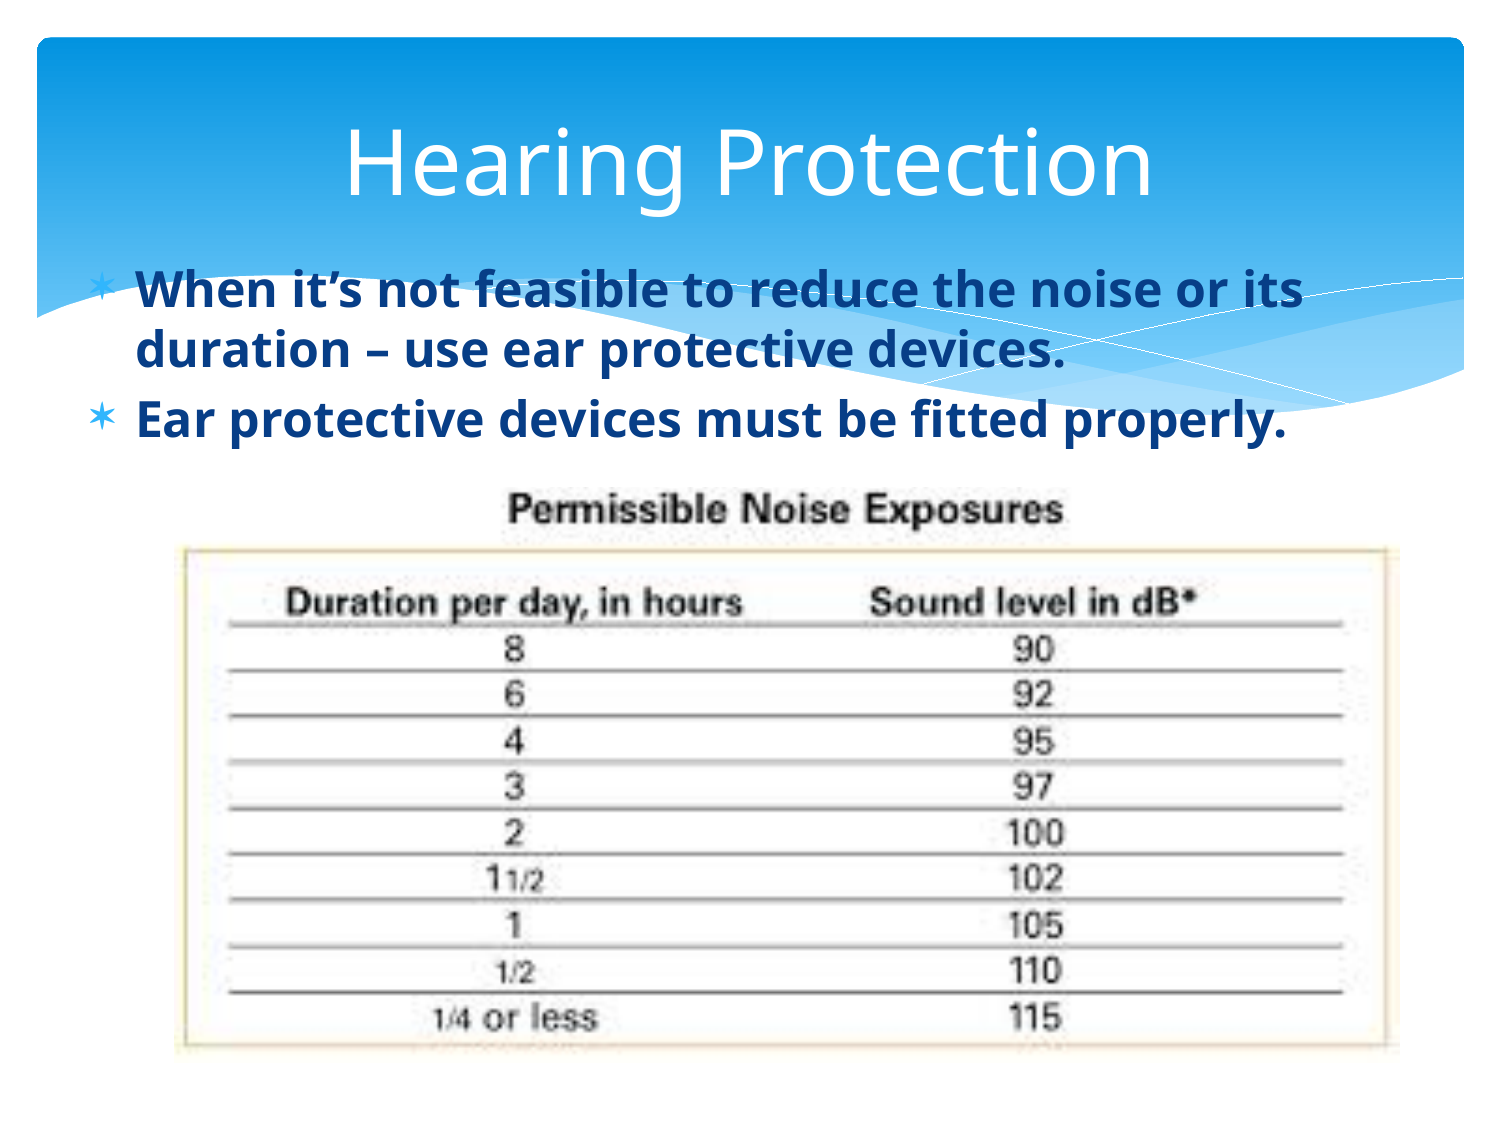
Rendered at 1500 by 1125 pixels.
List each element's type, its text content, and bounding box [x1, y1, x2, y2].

picture [174, 487, 1400, 1063]
title Hearing Protection [75, 55, 1425, 249]
list When it’s not feasible to reduce the noise or its duration – use ear protective devices. Ear protective devices must be fitted properly. [75, 249, 1500, 513]
